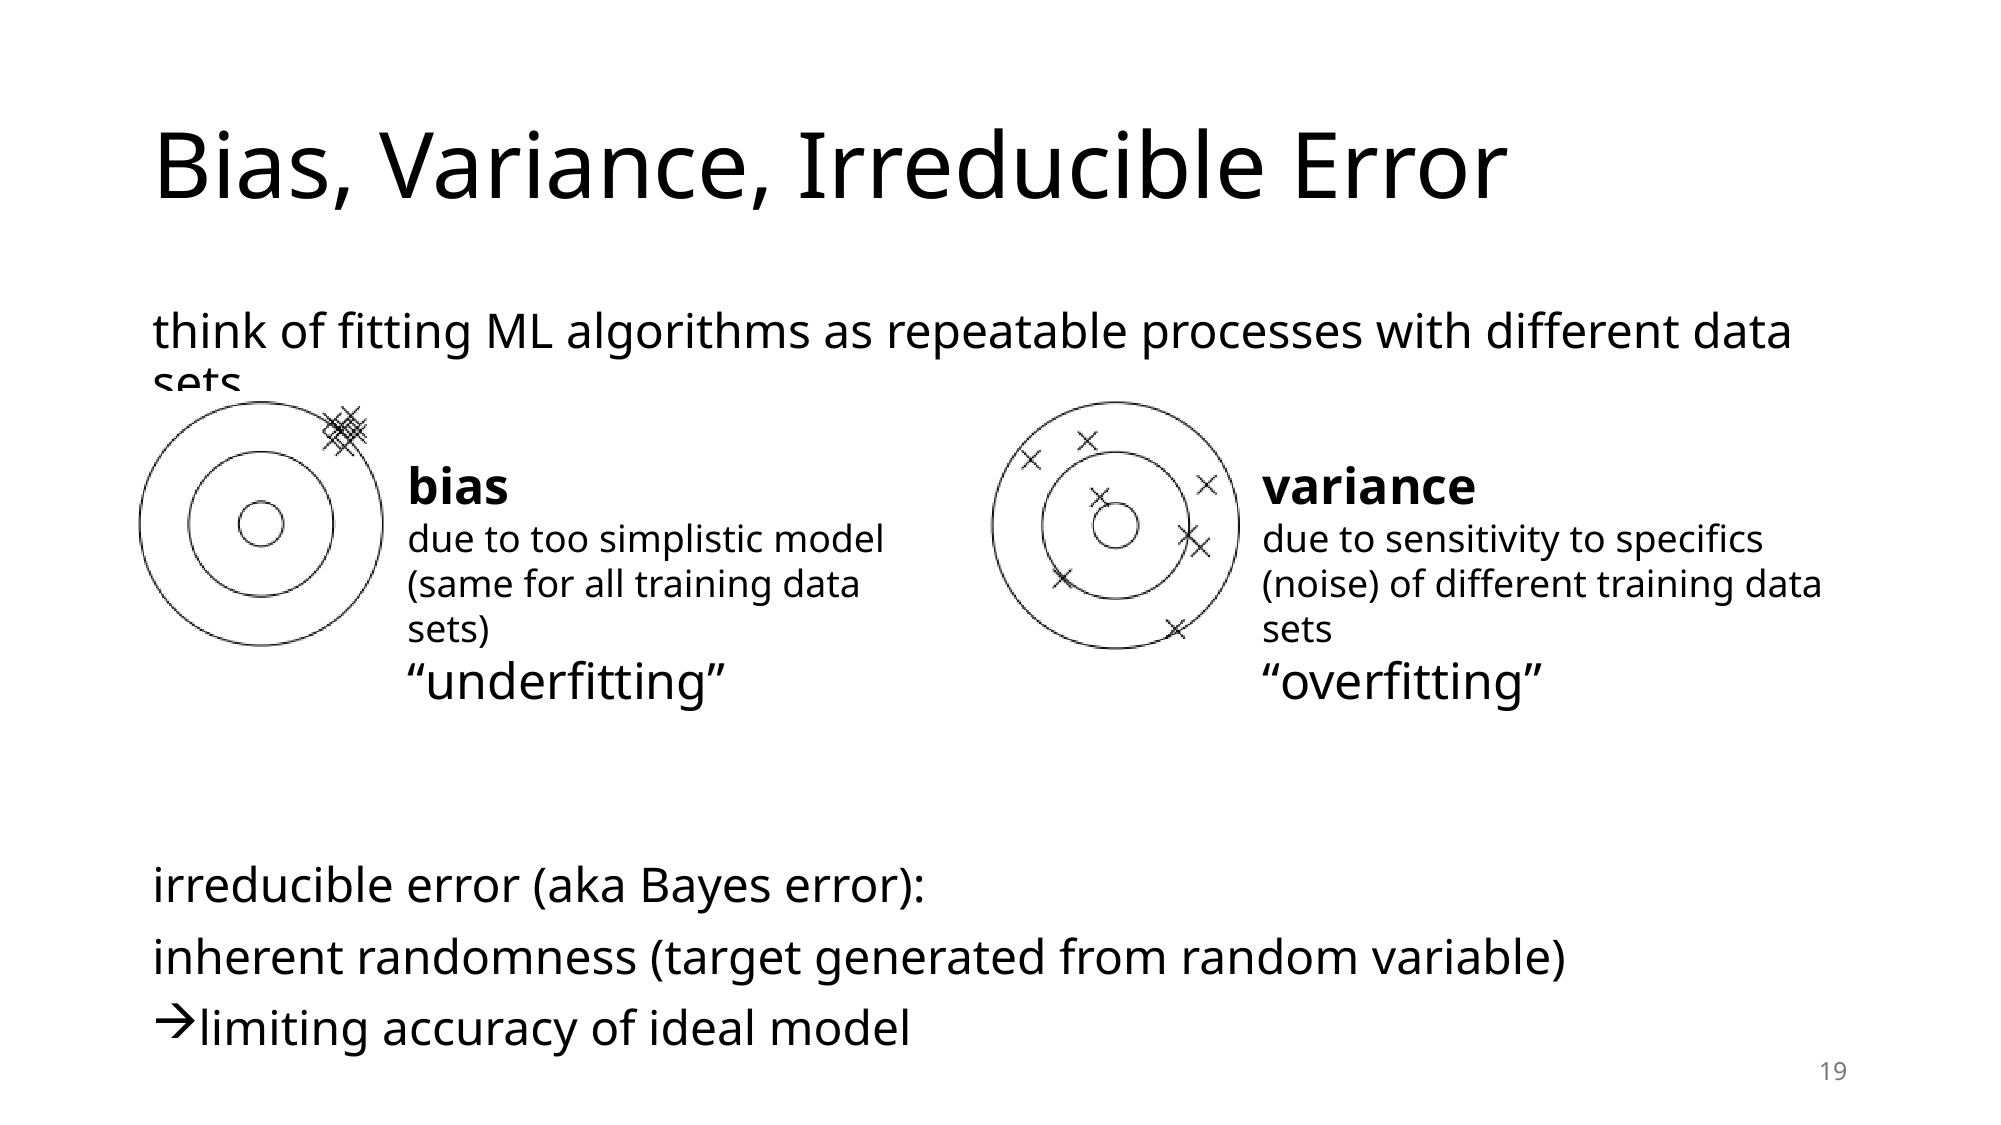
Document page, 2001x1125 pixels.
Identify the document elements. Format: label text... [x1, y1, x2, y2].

title Bias, Variance, Irreducible Error [137, 59, 1863, 278]
slide_number 19 [1412, 1042, 1863, 1103]
list think of fitting ML algorithms as repeatable processes with different data sets irreducible error (aka Bayes error): inherent randomness (target generated from random variable) limiting accuracy of ideal model [137, 299, 1863, 1066]
picture [129, 390, 394, 656]
picture [980, 390, 1248, 656]
text_box bias due to too simplistic model (same for all training data sets) “underfitting” [392, 447, 954, 717]
text_box variance due to sensitivity to specifics (noise) of different training data sets “overfitting” [1247, 447, 1871, 717]
